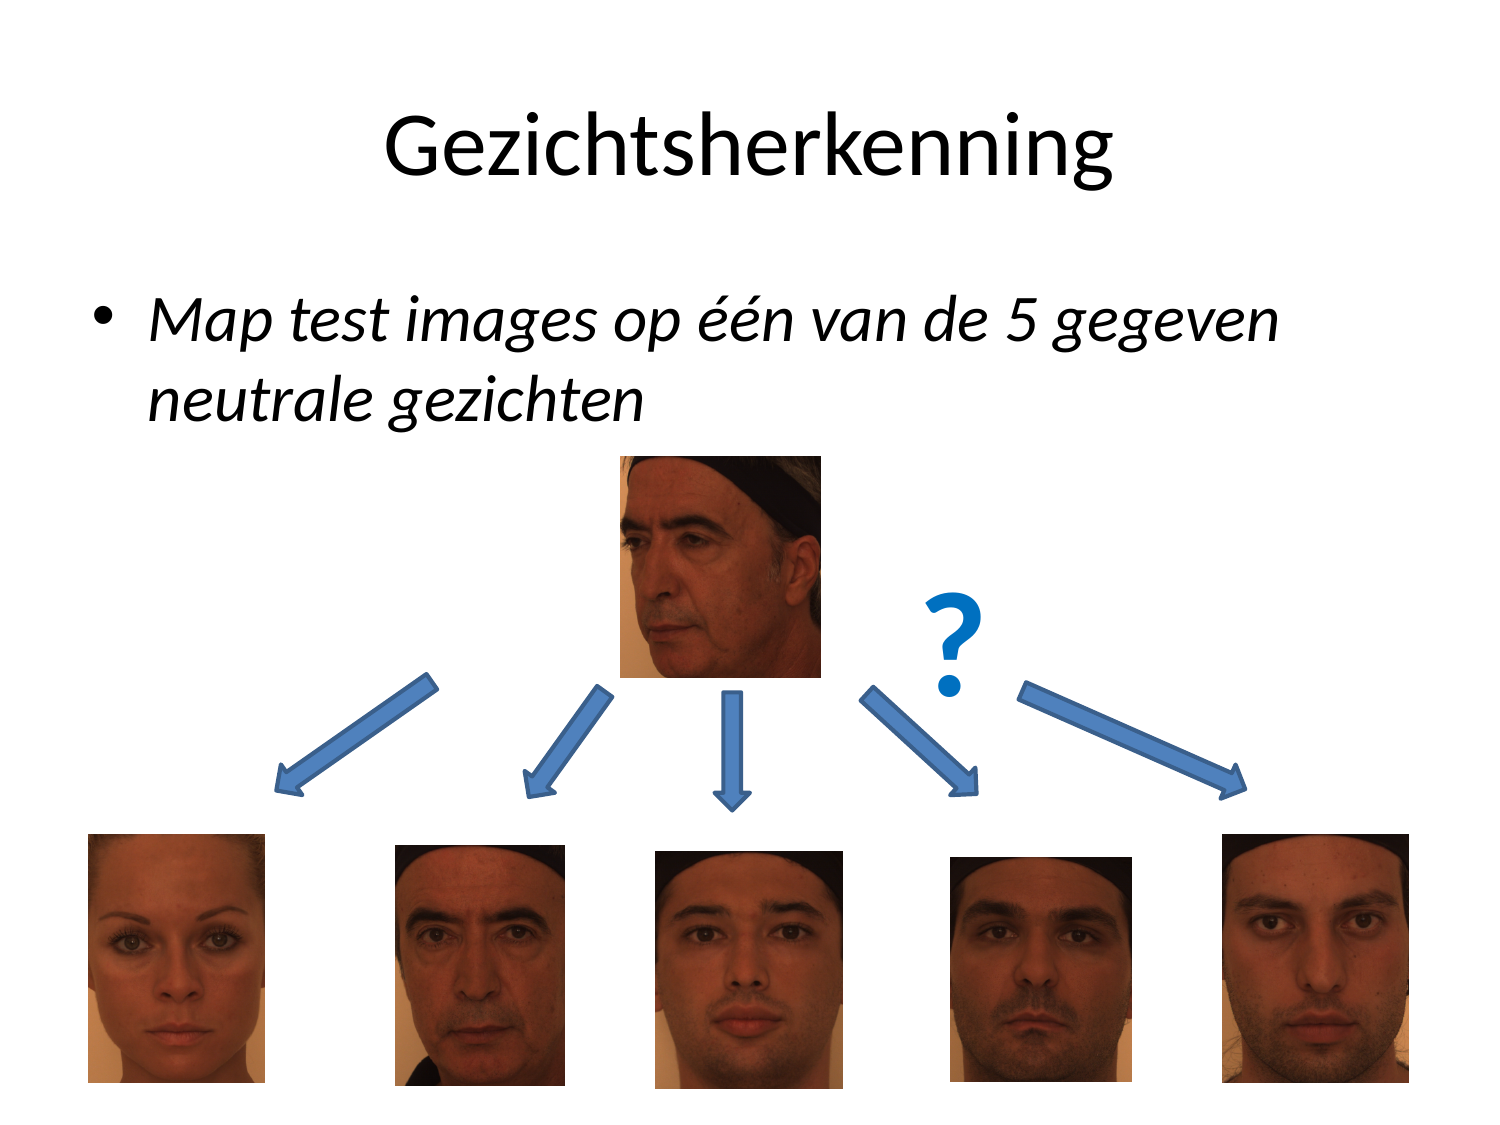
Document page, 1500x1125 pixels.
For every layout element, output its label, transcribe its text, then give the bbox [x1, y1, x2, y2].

list Map test images op één van de 5 gegeven neutrale gezichten [76, 267, 1427, 1010]
text_box [1016, 680, 1248, 801]
text_box ? [904, 538, 1004, 734]
text_box [274, 671, 440, 798]
text_box [712, 690, 752, 813]
title Gezichtsherkenning [75, 45, 1425, 233]
picture [395, 845, 565, 1087]
text_box [858, 684, 979, 798]
picture [655, 851, 843, 1089]
picture [950, 857, 1132, 1083]
picture [619, 455, 822, 678]
picture [88, 833, 266, 1083]
text_box [522, 683, 615, 800]
picture [1222, 833, 1410, 1083]
